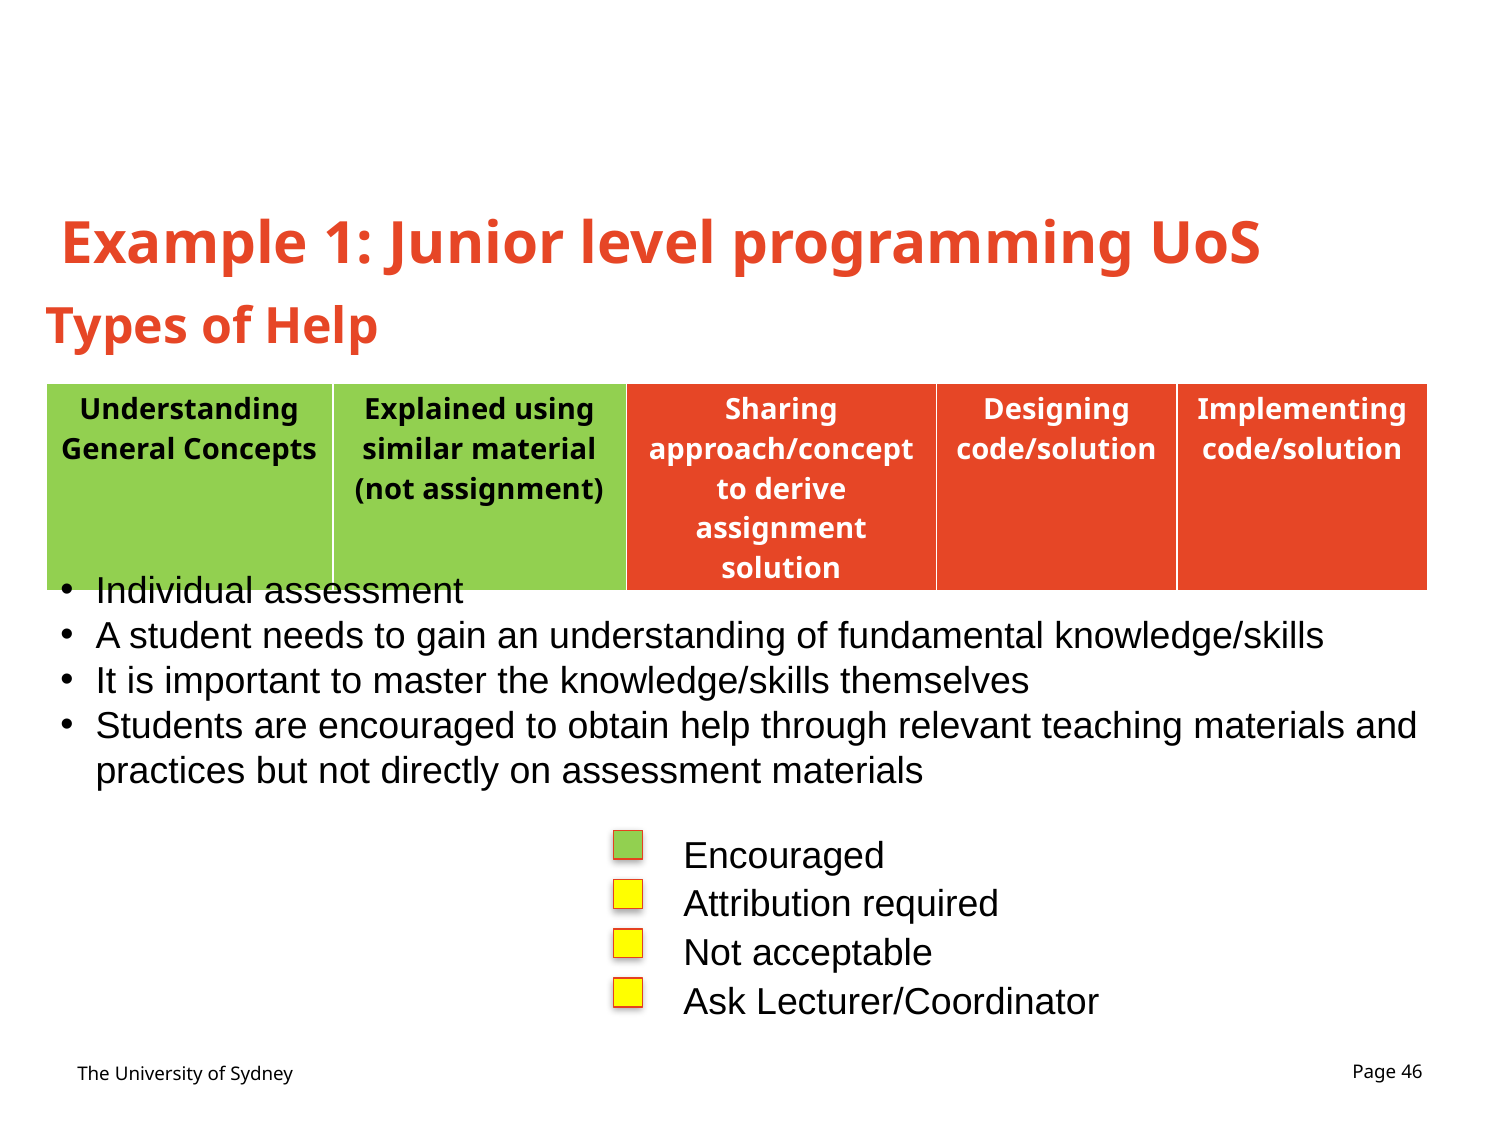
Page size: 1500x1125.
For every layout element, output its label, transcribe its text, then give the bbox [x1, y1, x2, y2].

table_header Designing code/solution [937, 384, 1176, 558]
table_header Understanding General Concepts [47, 384, 332, 558]
table_header Implementing code/solution [1178, 384, 1427, 558]
table_header Explained using similar material (not assignment) [334, 384, 626, 558]
title Example 1: Junior level programming UoS [45, 200, 1428, 281]
table_header Sharing approach/concept to derive assignment solution [627, 384, 936, 558]
text_box Types of Help [45, 293, 1428, 373]
text_box Individual assessment A student needs to gain an understanding of fundamental knowledge/skills It is important to master the knowledge/skills themselves Students are encouraged to obtain help through relevant teaching materials and practices but not directly on assessment materials [45, 558, 1455, 799]
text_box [613, 823, 1357, 1031]
